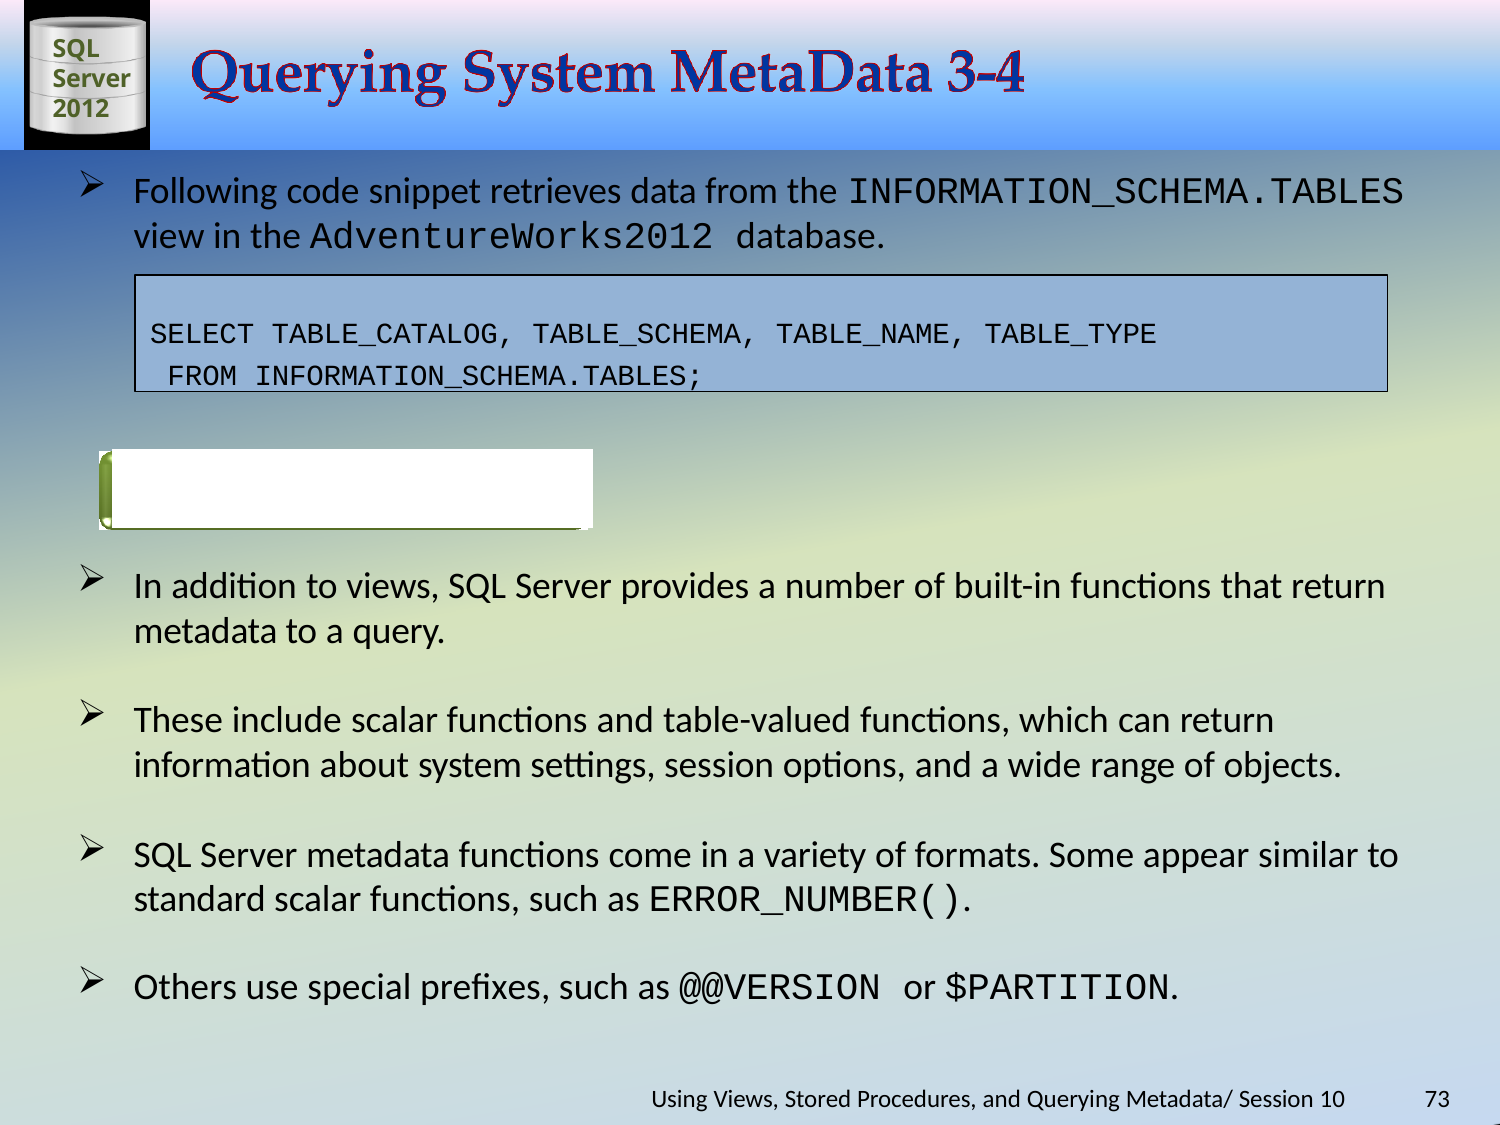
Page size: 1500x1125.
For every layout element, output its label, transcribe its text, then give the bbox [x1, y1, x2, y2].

text_box Following code snippet retrieves data from the INFORMATION_SCHEMA.TABLES view in the AdventureWorks2012 database. [75, 163, 1417, 256]
text_box In addition to views, SQL Server provides a number of built-in functions that return metadata to a query. These include scalar functions and table-valued functions, which can return information about system settings, session options, and a wide range of objects. SQL Server metadata functions come in a variety of formats. Some appear similar to standard scalar functions, such as ERROR_NUMBER(). Others use special prefixes, such as @@VERSION or $PARTITION. [75, 558, 1410, 1007]
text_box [191, 49, 1025, 107]
slide_number 73 [1418, 1086, 1457, 1125]
picture [0, 151, 1500, 1125]
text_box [99, 448, 593, 530]
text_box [0, 0, 1500, 151]
text_box SELECT TABLE_CATALOG, TABLE_SCHEMA, TABLE_NAME, TABLE_TYPE FROM INFORMATION_SCHEMA.TABLES; [135, 274, 1388, 392]
slide_number Using Views, Stored Procedures, and Querying Metadata/ Session 10 [649, 1086, 1350, 1125]
